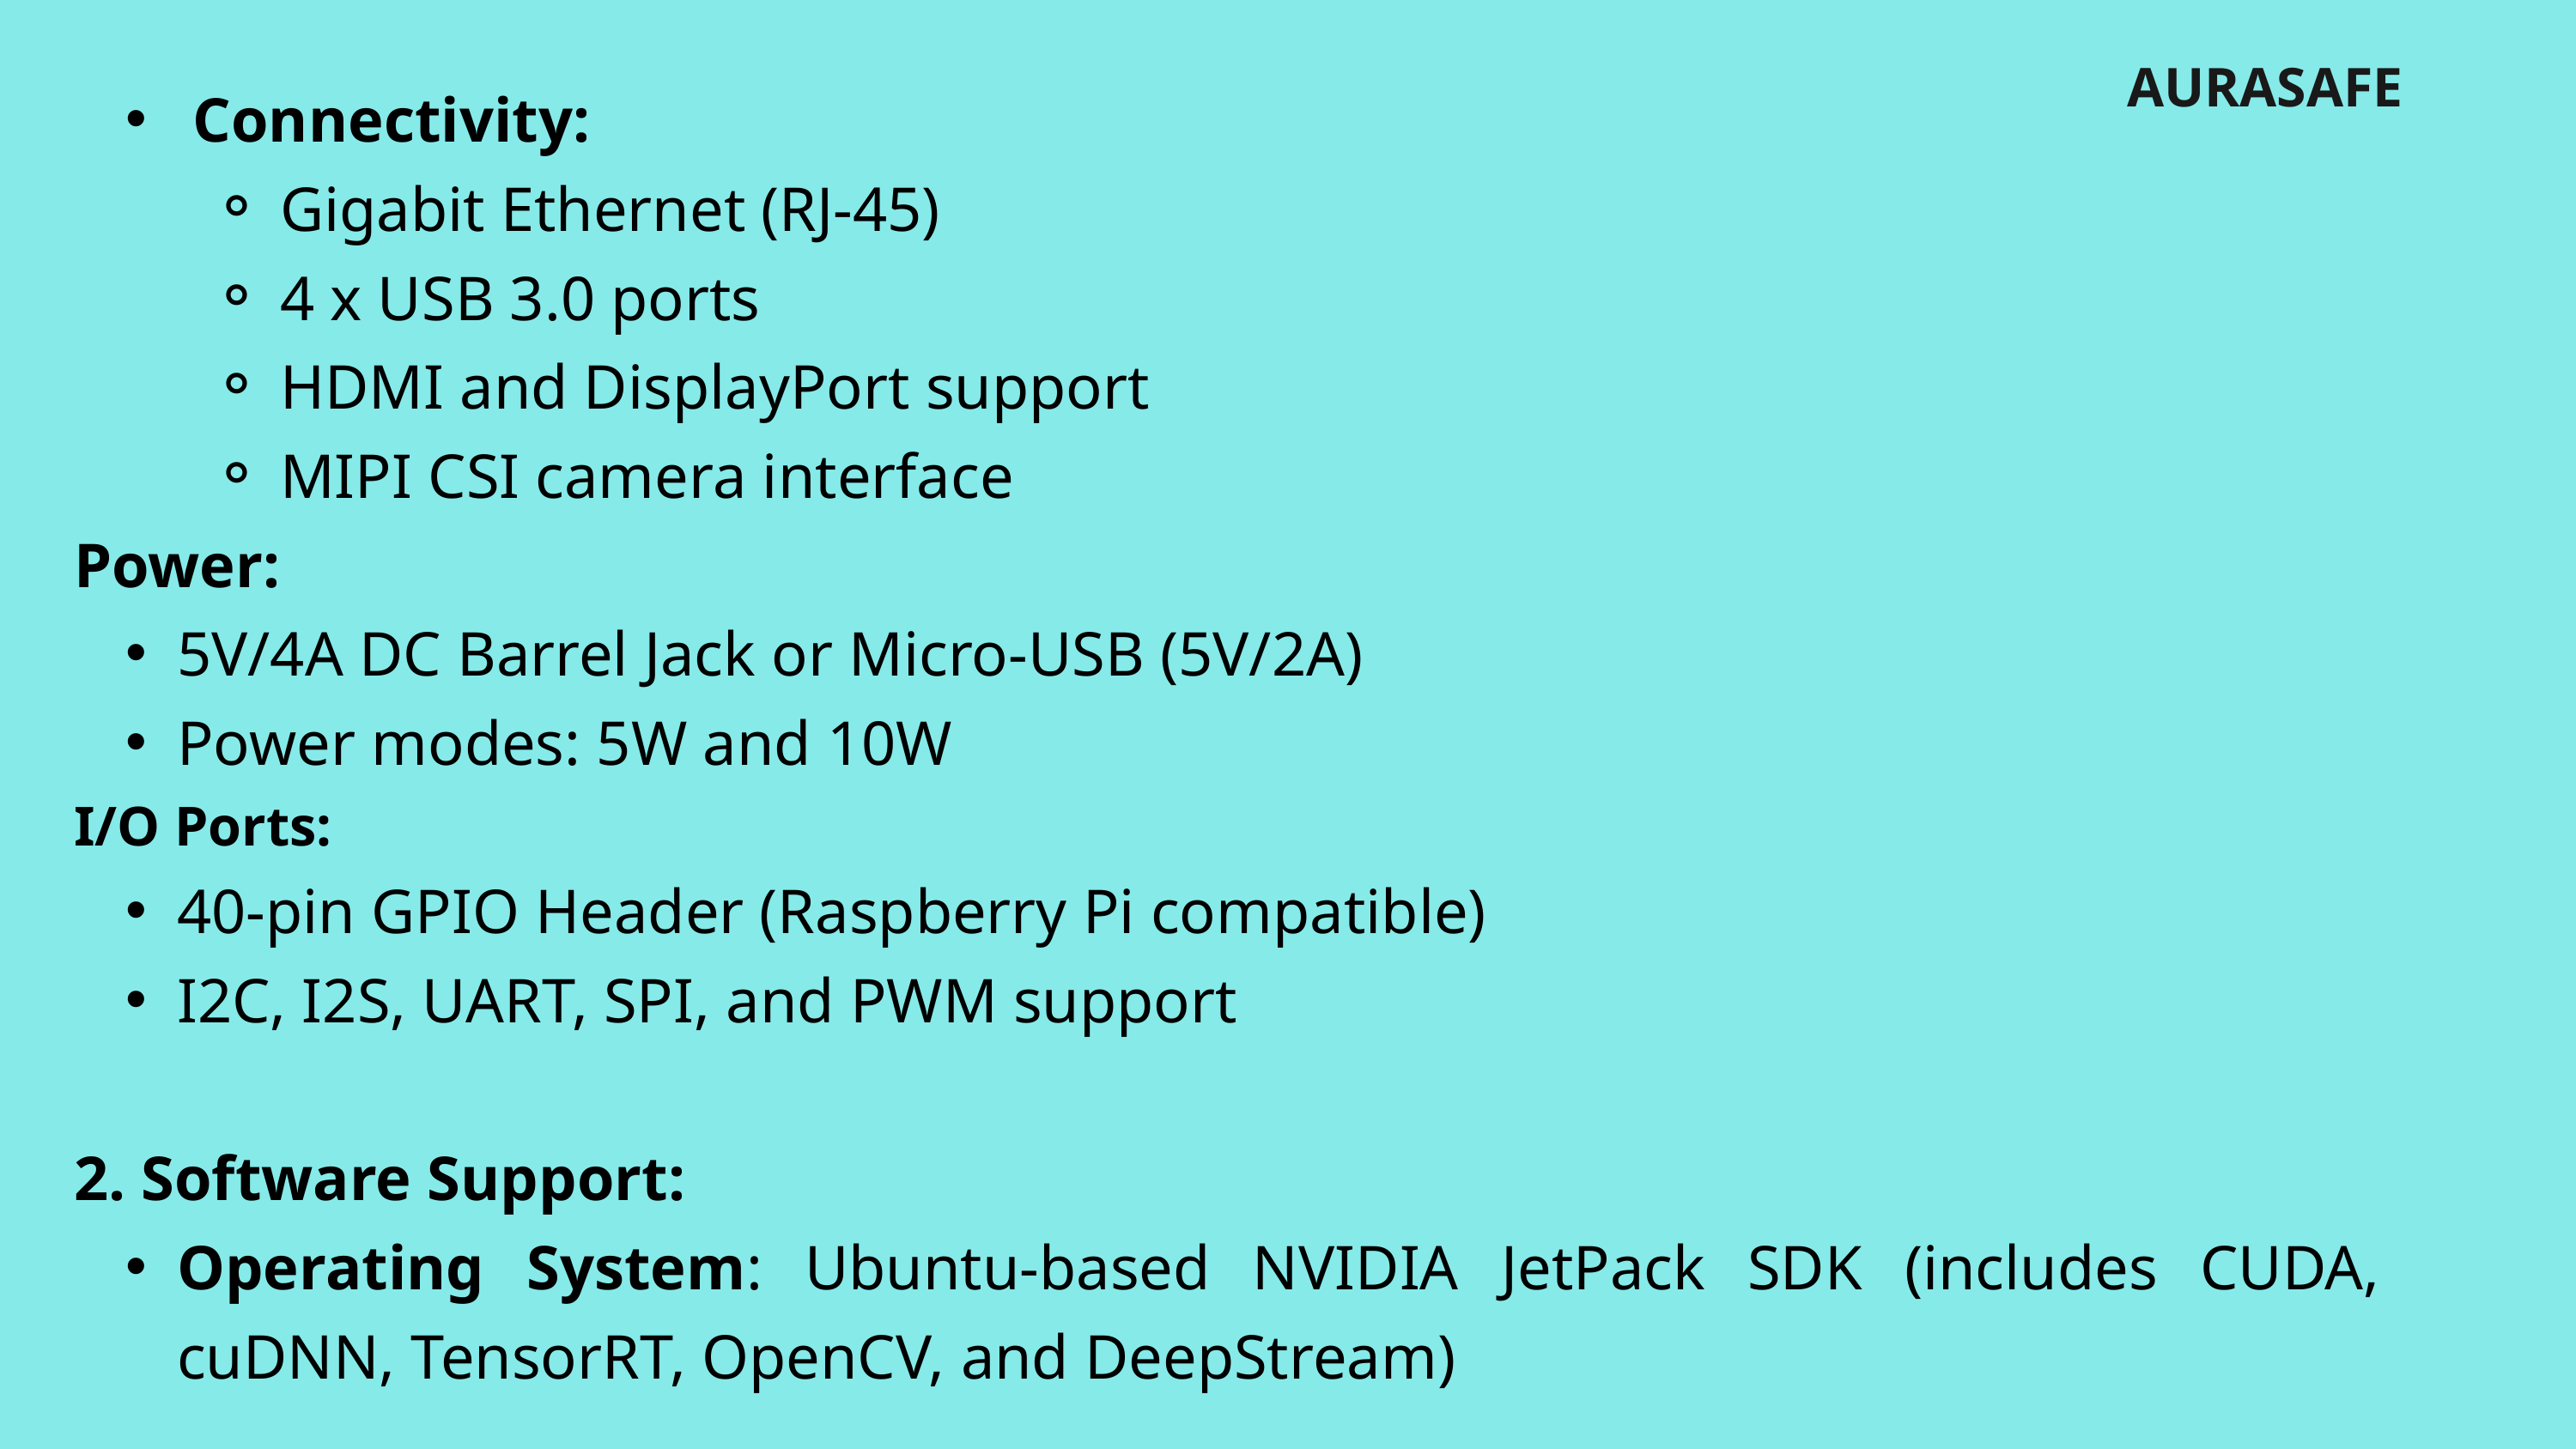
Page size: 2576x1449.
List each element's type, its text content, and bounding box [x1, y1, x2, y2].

text_box Connectivity: Gigabit Ethernet (RJ-45) 4 x USB 3.0 ports HDMI and DisplayPort support MIPI CSI camera interface Power: 5V/4A DC Barrel Jack or Micro-USB (5V/2A) Power modes: 5W and 10W I/O Ports: 40-pin GPIO Header (Raspberry Pi compatible) I2C, I2S, UART, SPI, and PWM support 2. Software Support: Operating System: Ubuntu-based NVIDIA JetPack SDK (includes CUDA, cuDNN, TensorRT, OpenCV, and DeepStream) [74, 65, 2383, 1449]
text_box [2068, 33, 2492, 121]
